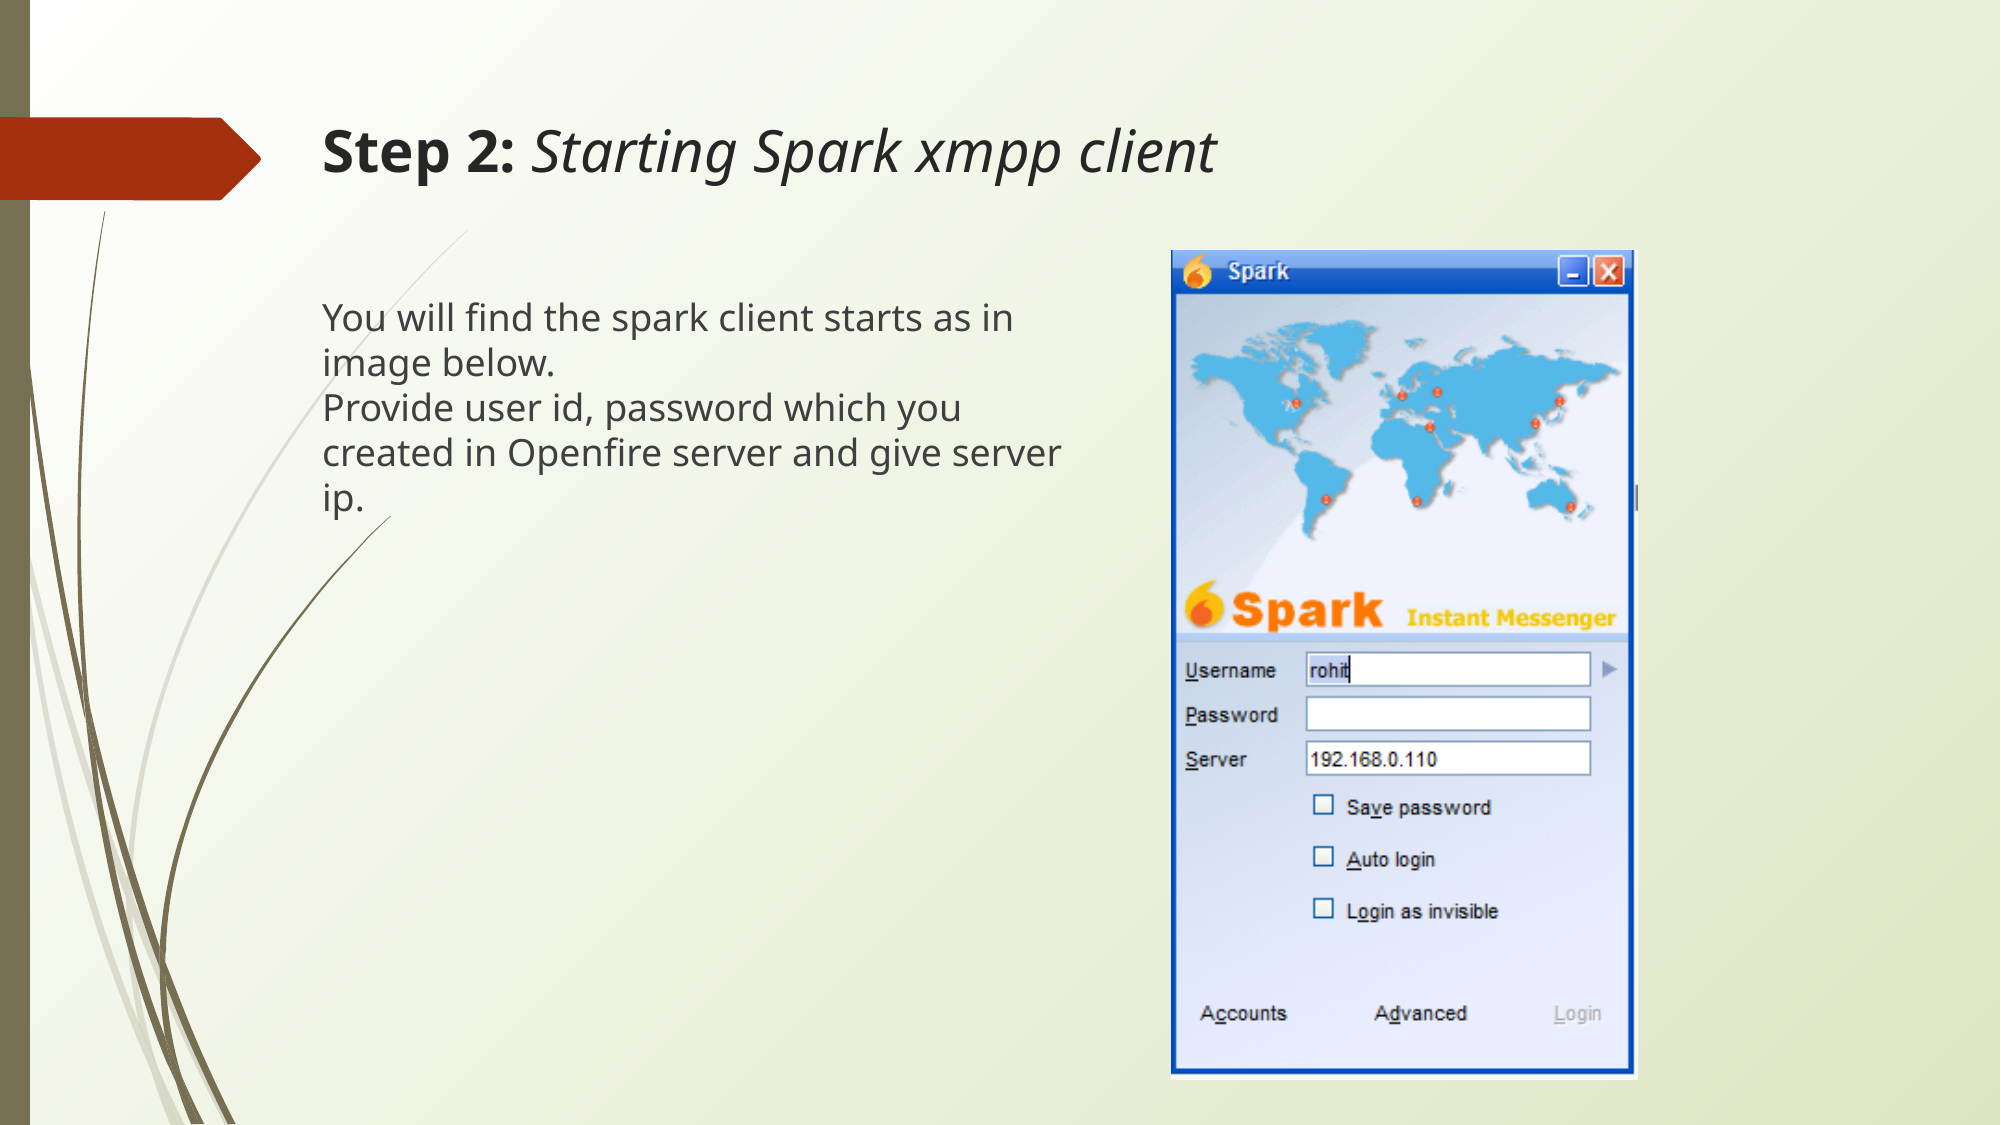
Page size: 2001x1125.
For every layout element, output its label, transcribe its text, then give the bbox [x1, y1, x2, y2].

list You will find the spark client starts as in image below. Provide user id, password which you created in Openfire server and give server ip. [307, 278, 1079, 914]
title Step 2: Starting Spark xmpp client [307, 99, 1851, 329]
picture [1170, 249, 1638, 1080]
